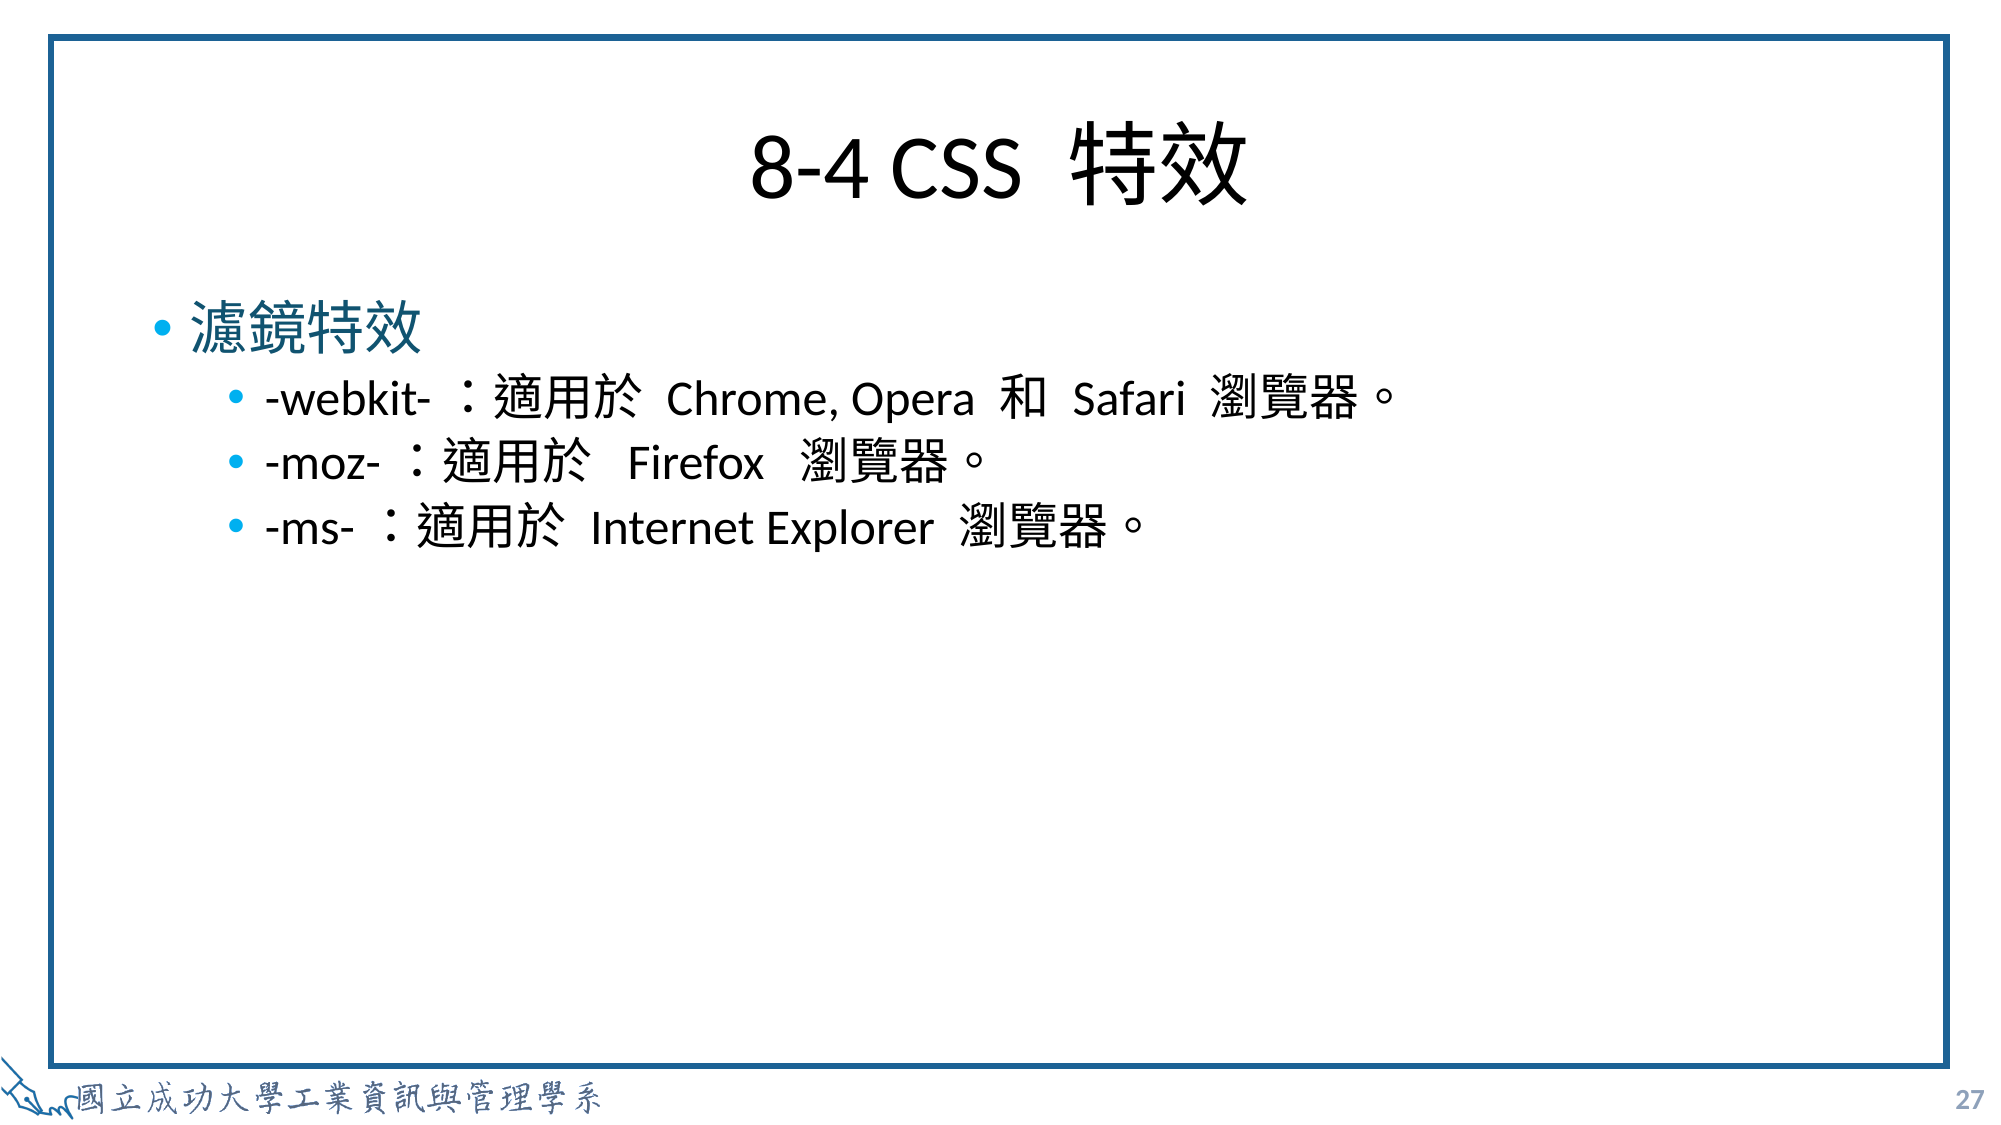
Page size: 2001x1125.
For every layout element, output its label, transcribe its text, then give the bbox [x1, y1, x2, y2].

list 濾鏡特效 -webkit-：適用於 Chrome, Opera 和 Safari 瀏覽器。 -moz-：適用於 Firefox 瀏覽器。 -ms-：適用於 Internet Explorer 瀏覽器。 [137, 291, 1863, 1006]
picture [0, 1049, 80, 1125]
slide_number 27 [1550, 1067, 2000, 1125]
title 8-4 CSS 特效 [137, 59, 1863, 278]
